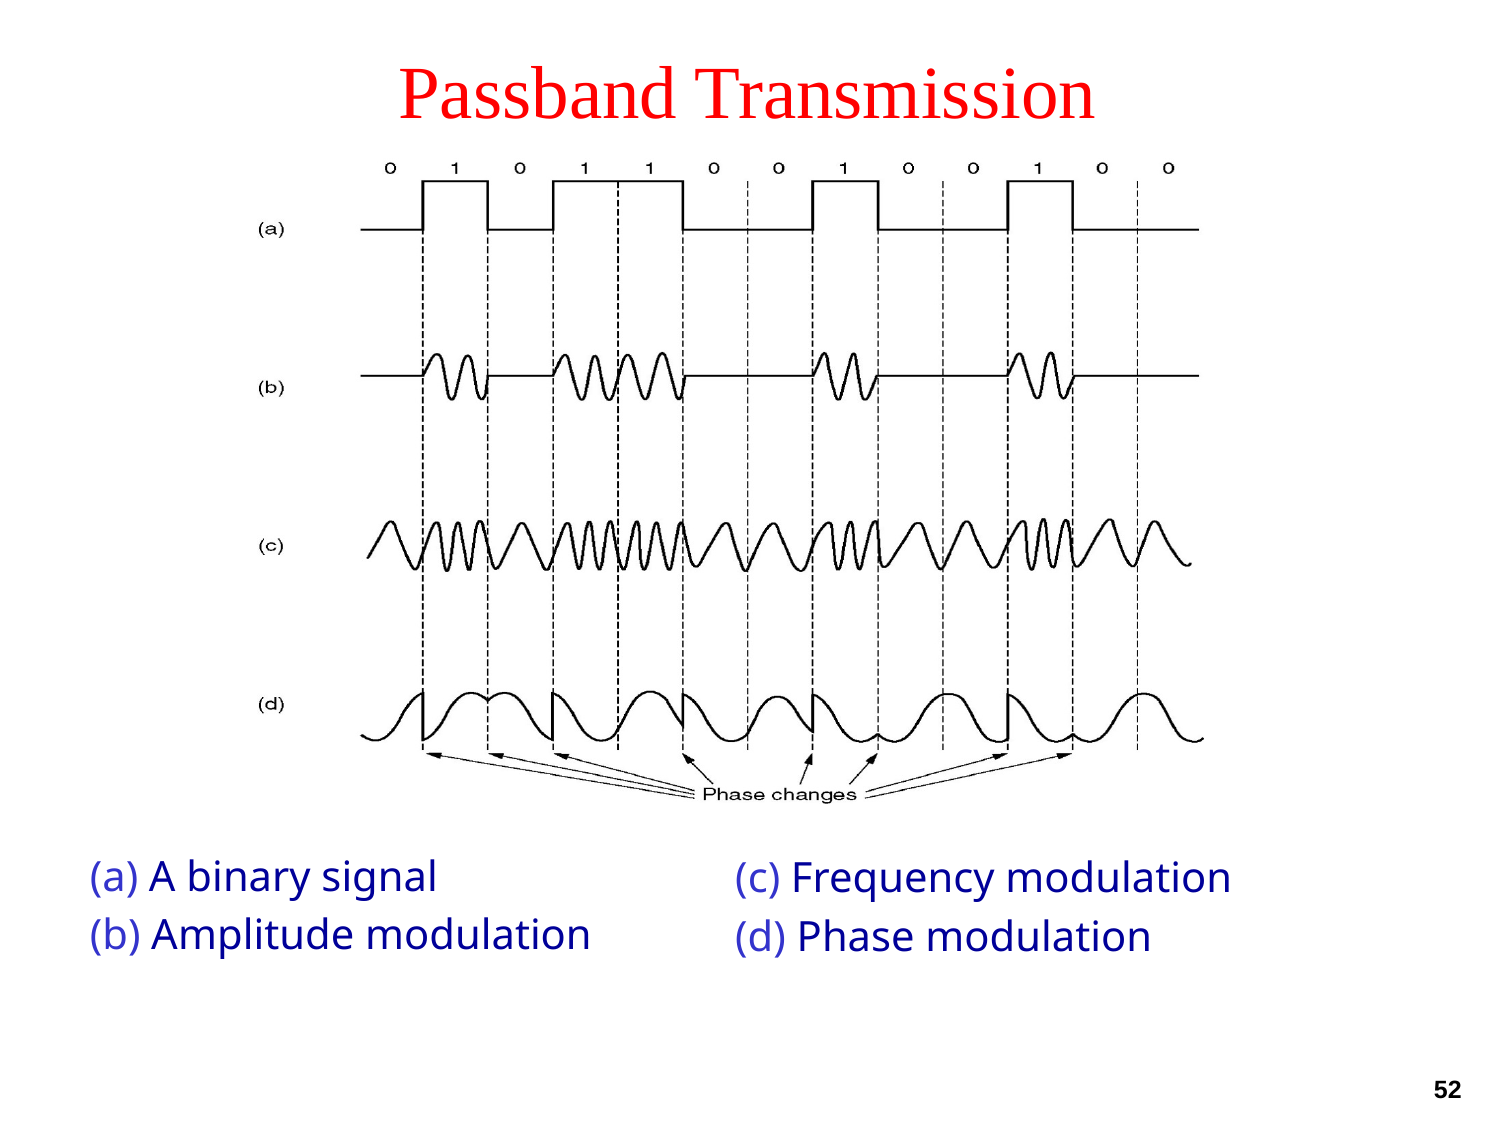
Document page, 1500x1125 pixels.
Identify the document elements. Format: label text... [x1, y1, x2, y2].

list (a) A binary signal (b) Amplitude modulation [64, 841, 820, 1031]
title Passband Transmission [25, 31, 1469, 146]
list (c) Frequency modulation (d) Phase modulation [720, 843, 1363, 1025]
picture [257, 157, 1204, 804]
